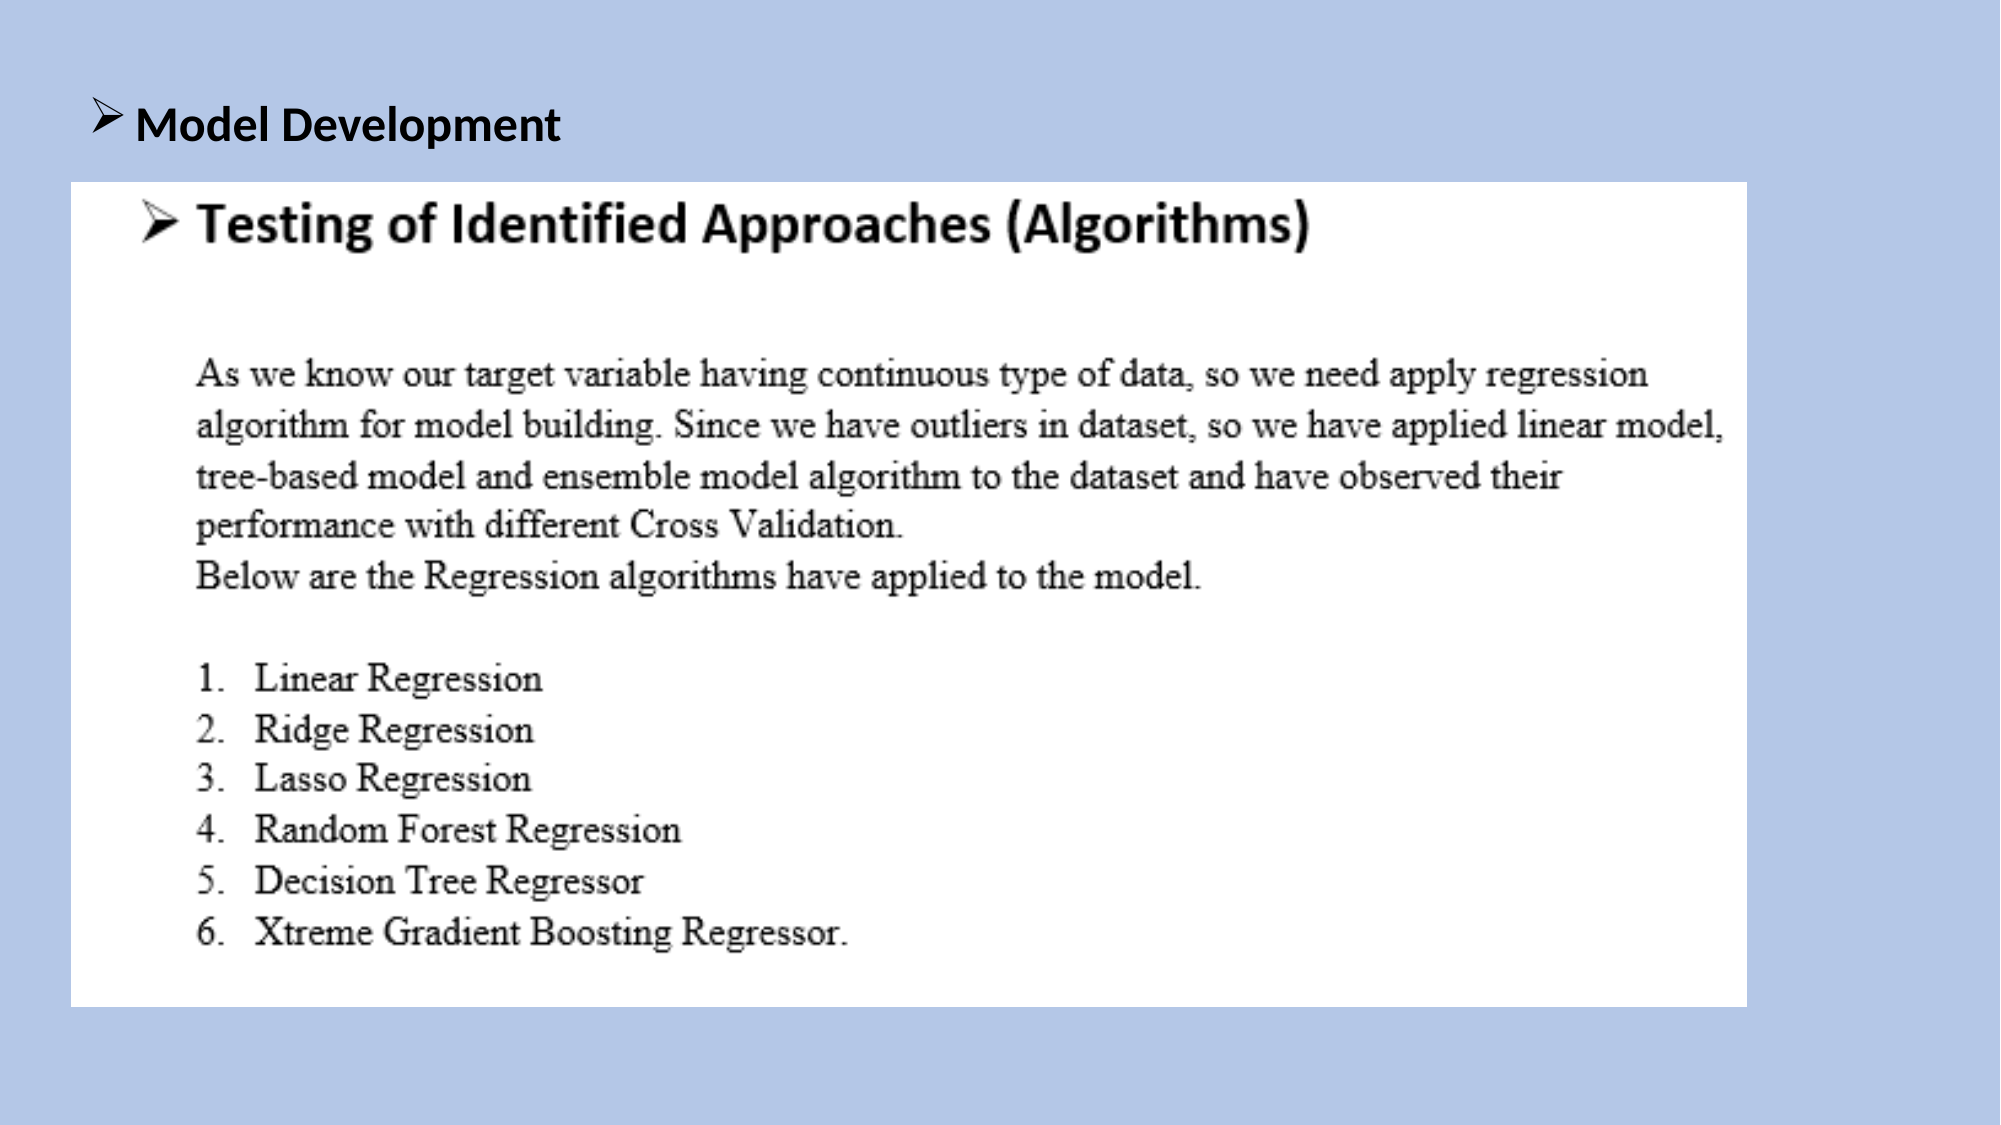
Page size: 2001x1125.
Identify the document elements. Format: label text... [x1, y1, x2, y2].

text_box Model Development [73, 24, 577, 182]
picture [71, 182, 1747, 1007]
